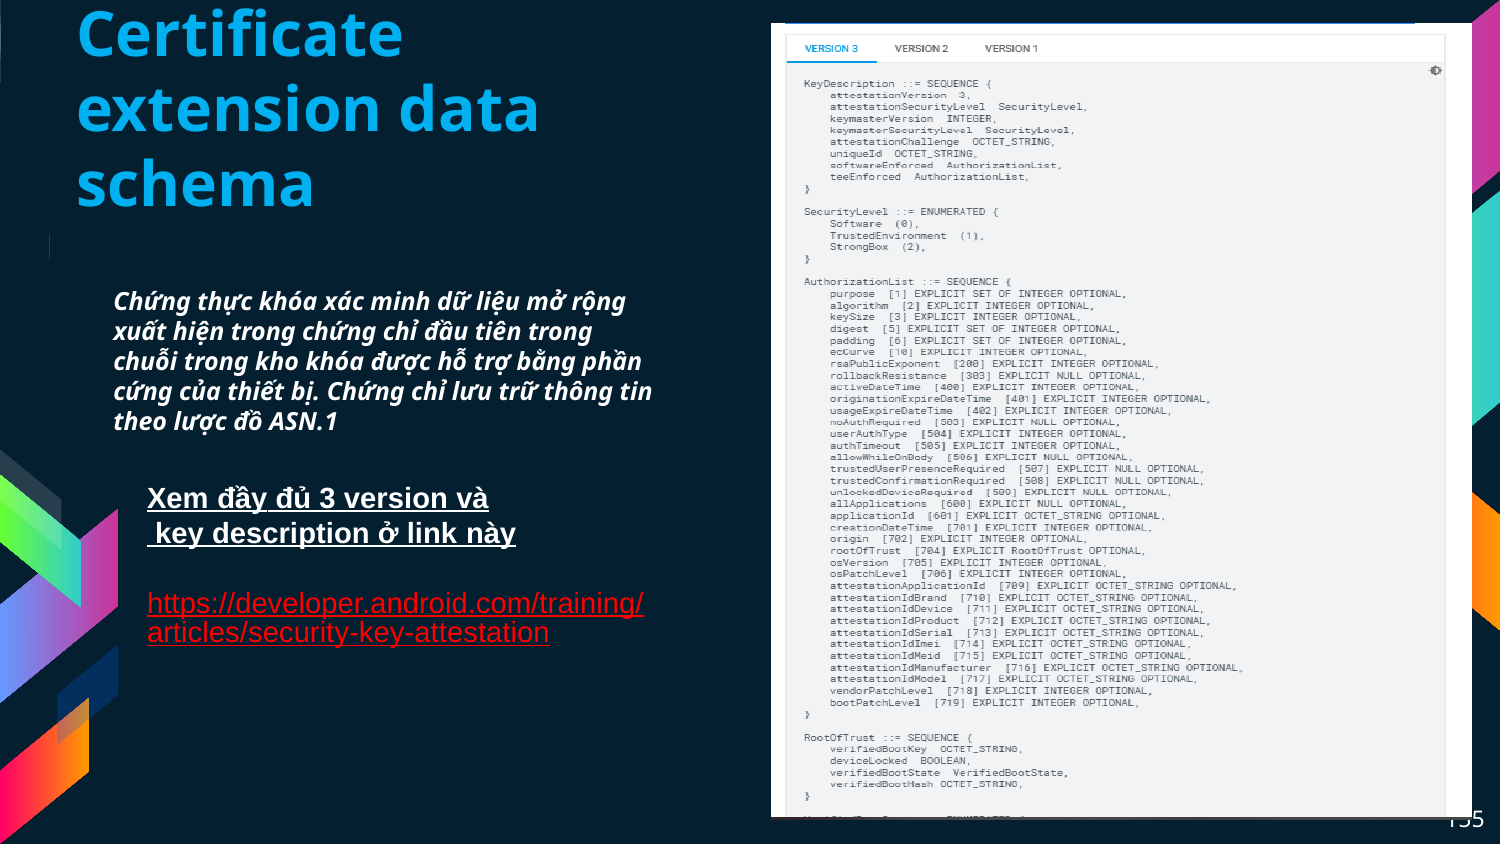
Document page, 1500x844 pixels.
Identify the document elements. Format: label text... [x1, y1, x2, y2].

title Certificate extension data schema [60, 129, 729, 234]
list Chứng thực khóa xác minh dữ liệu mở rộng xuất hiện trong chứng chỉ đầu tiên trong chuỗi trong kho khóa được hỗ trợ bằng phần cứng của thiết bị. Chứng chỉ lưu trữ thông tin theo lược đồ ASN.1 [98, 270, 679, 528]
picture [770, 23, 1473, 820]
slide_number 155 [1403, 789, 1500, 844]
text_box Xem đầy đủ 3 version và key description ở link này https://developer.android.com/training/articles/security-key-attestation [132, 472, 664, 627]
